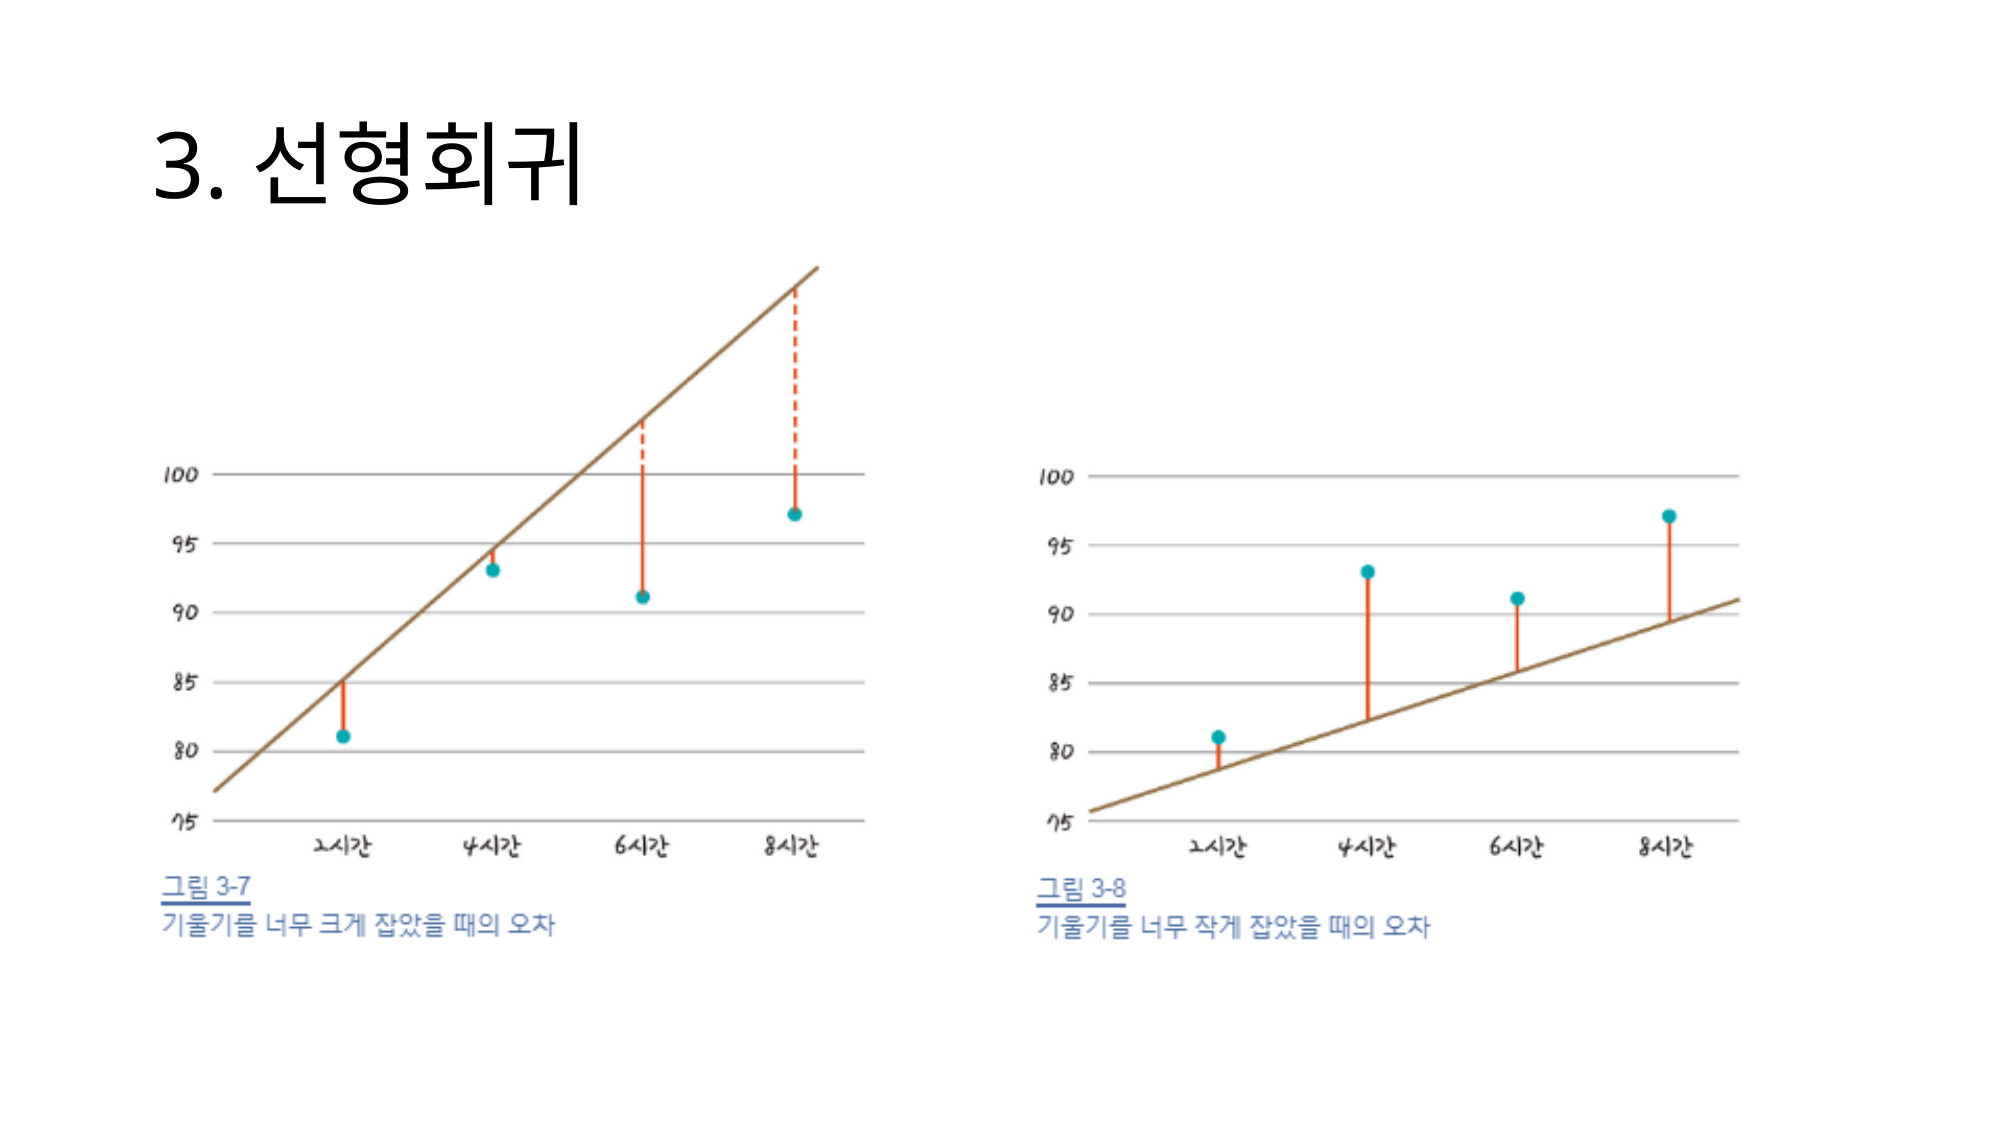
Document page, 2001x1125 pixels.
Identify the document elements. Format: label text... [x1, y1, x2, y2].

title 3.선형회귀 [137, 59, 1863, 278]
picture [1020, 444, 1780, 950]
picture [149, 244, 907, 950]
